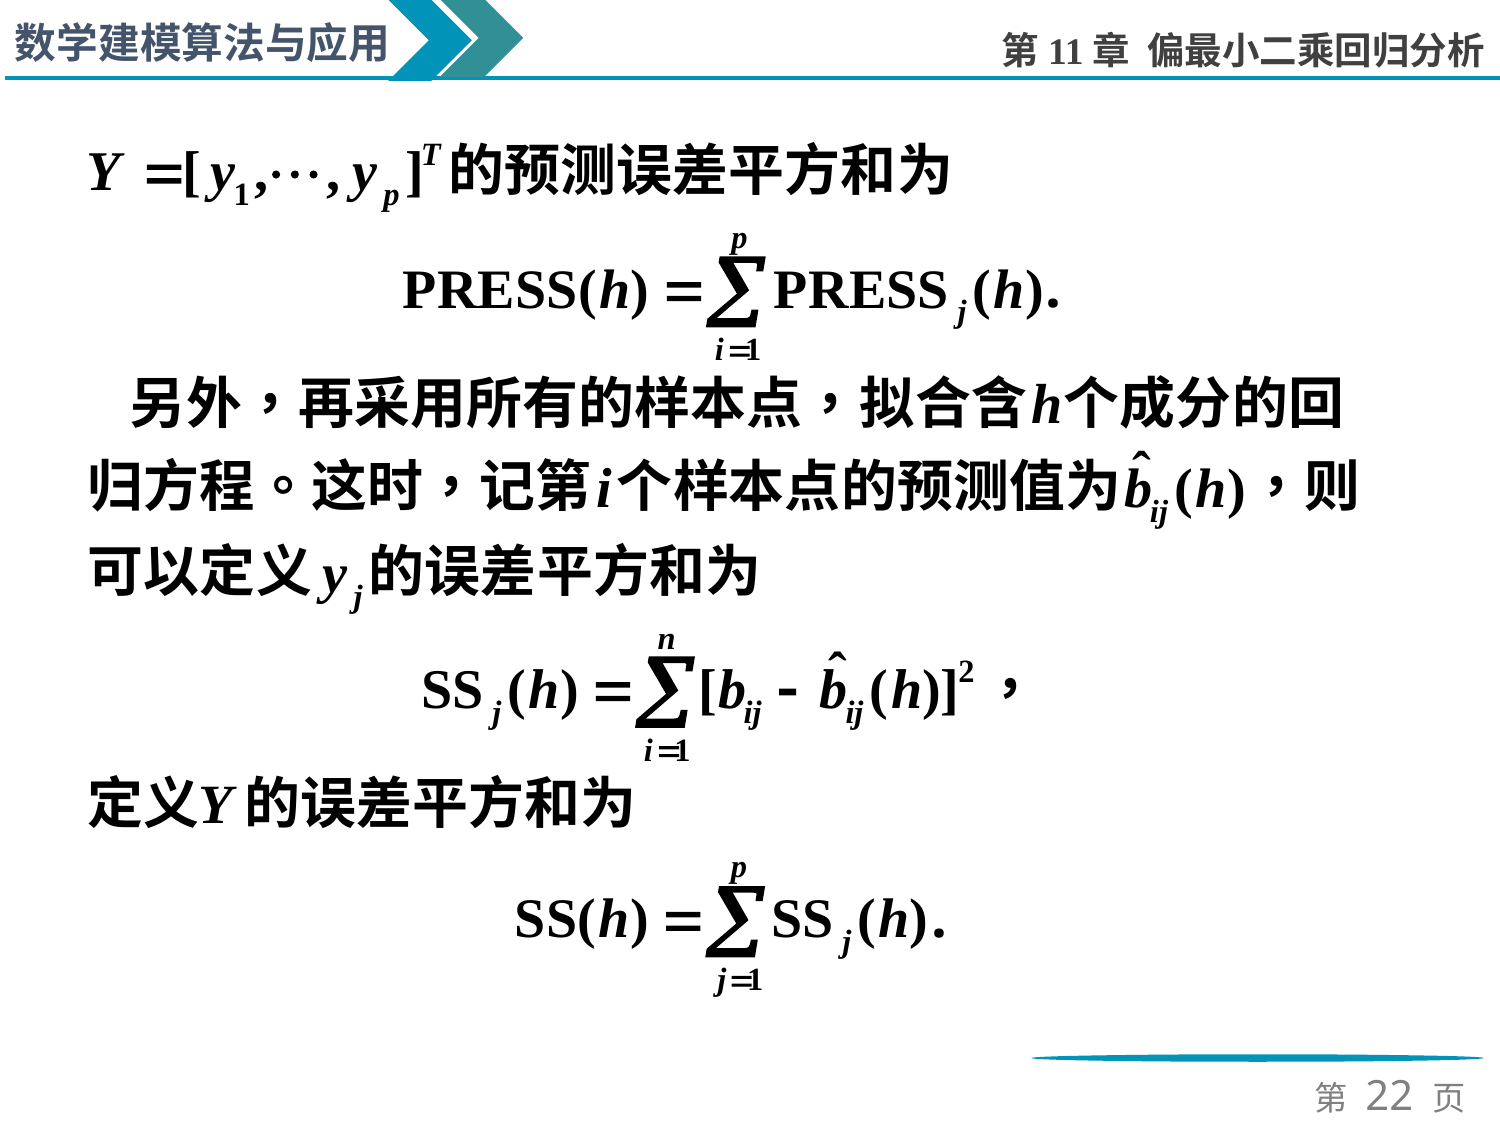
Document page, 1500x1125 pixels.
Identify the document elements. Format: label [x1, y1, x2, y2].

text_box [87, 132, 1370, 1035]
